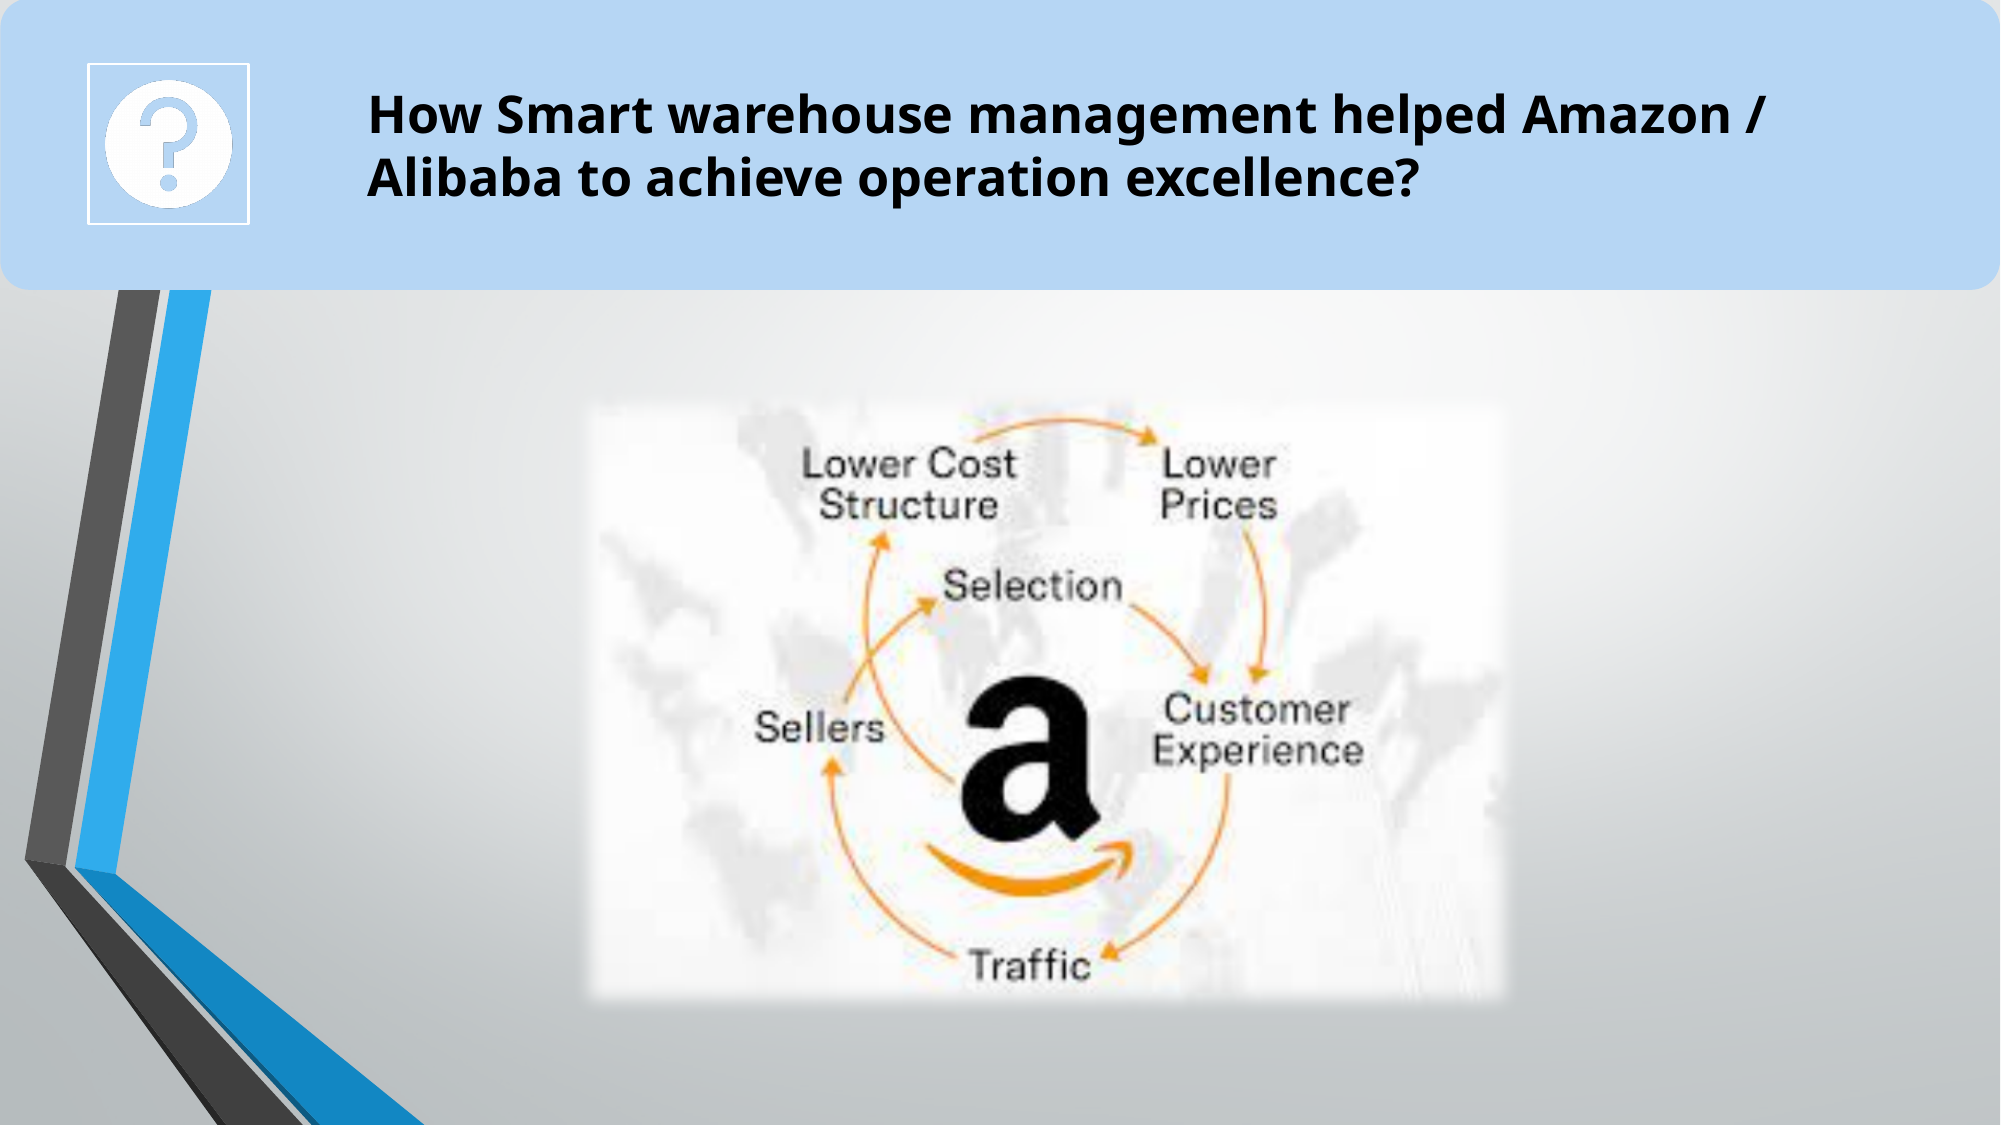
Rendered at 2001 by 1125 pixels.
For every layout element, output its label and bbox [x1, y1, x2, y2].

text_box [0, 0, 2000, 630]
picture [572, 388, 1522, 1018]
